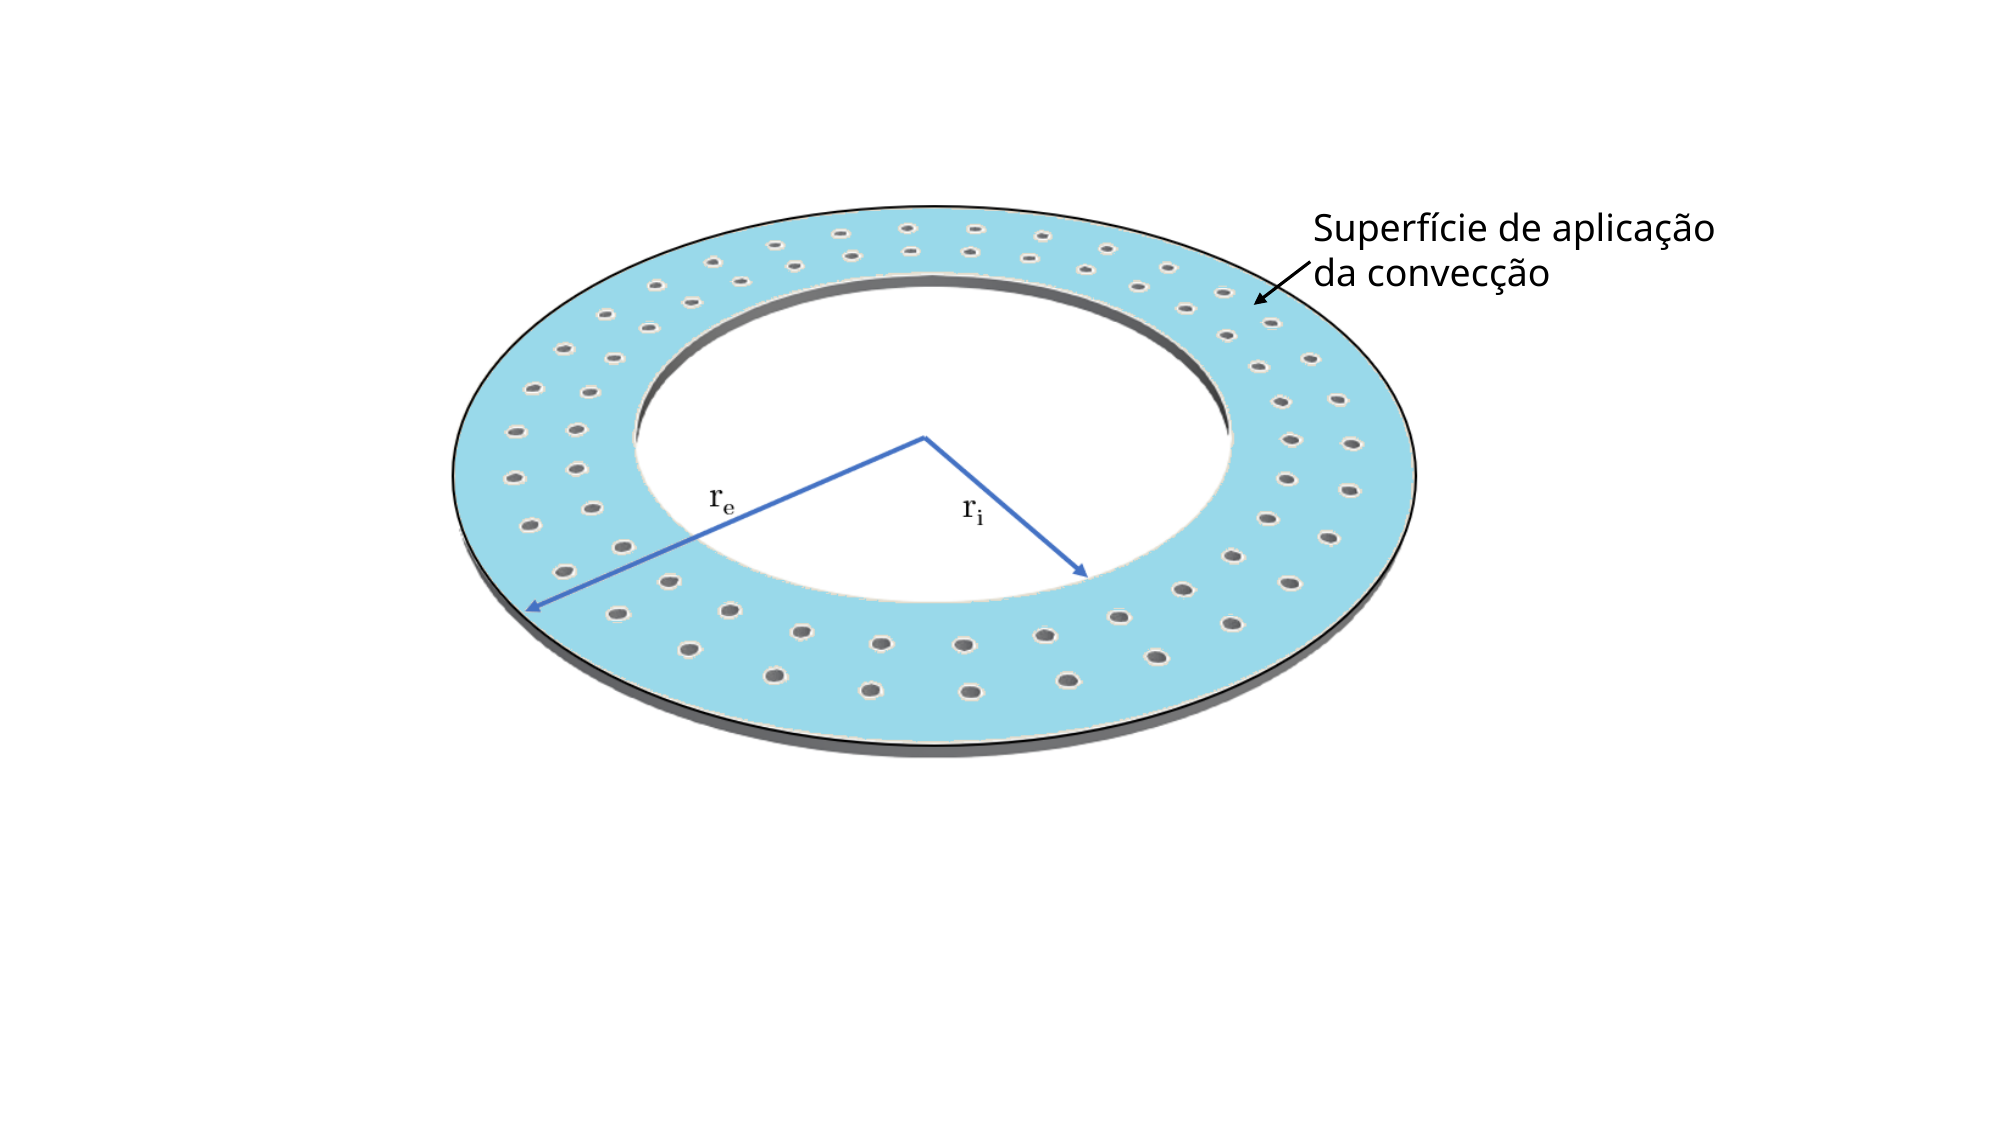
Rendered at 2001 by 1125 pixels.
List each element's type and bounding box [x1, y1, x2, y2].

text_box [187, 176, 1729, 810]
